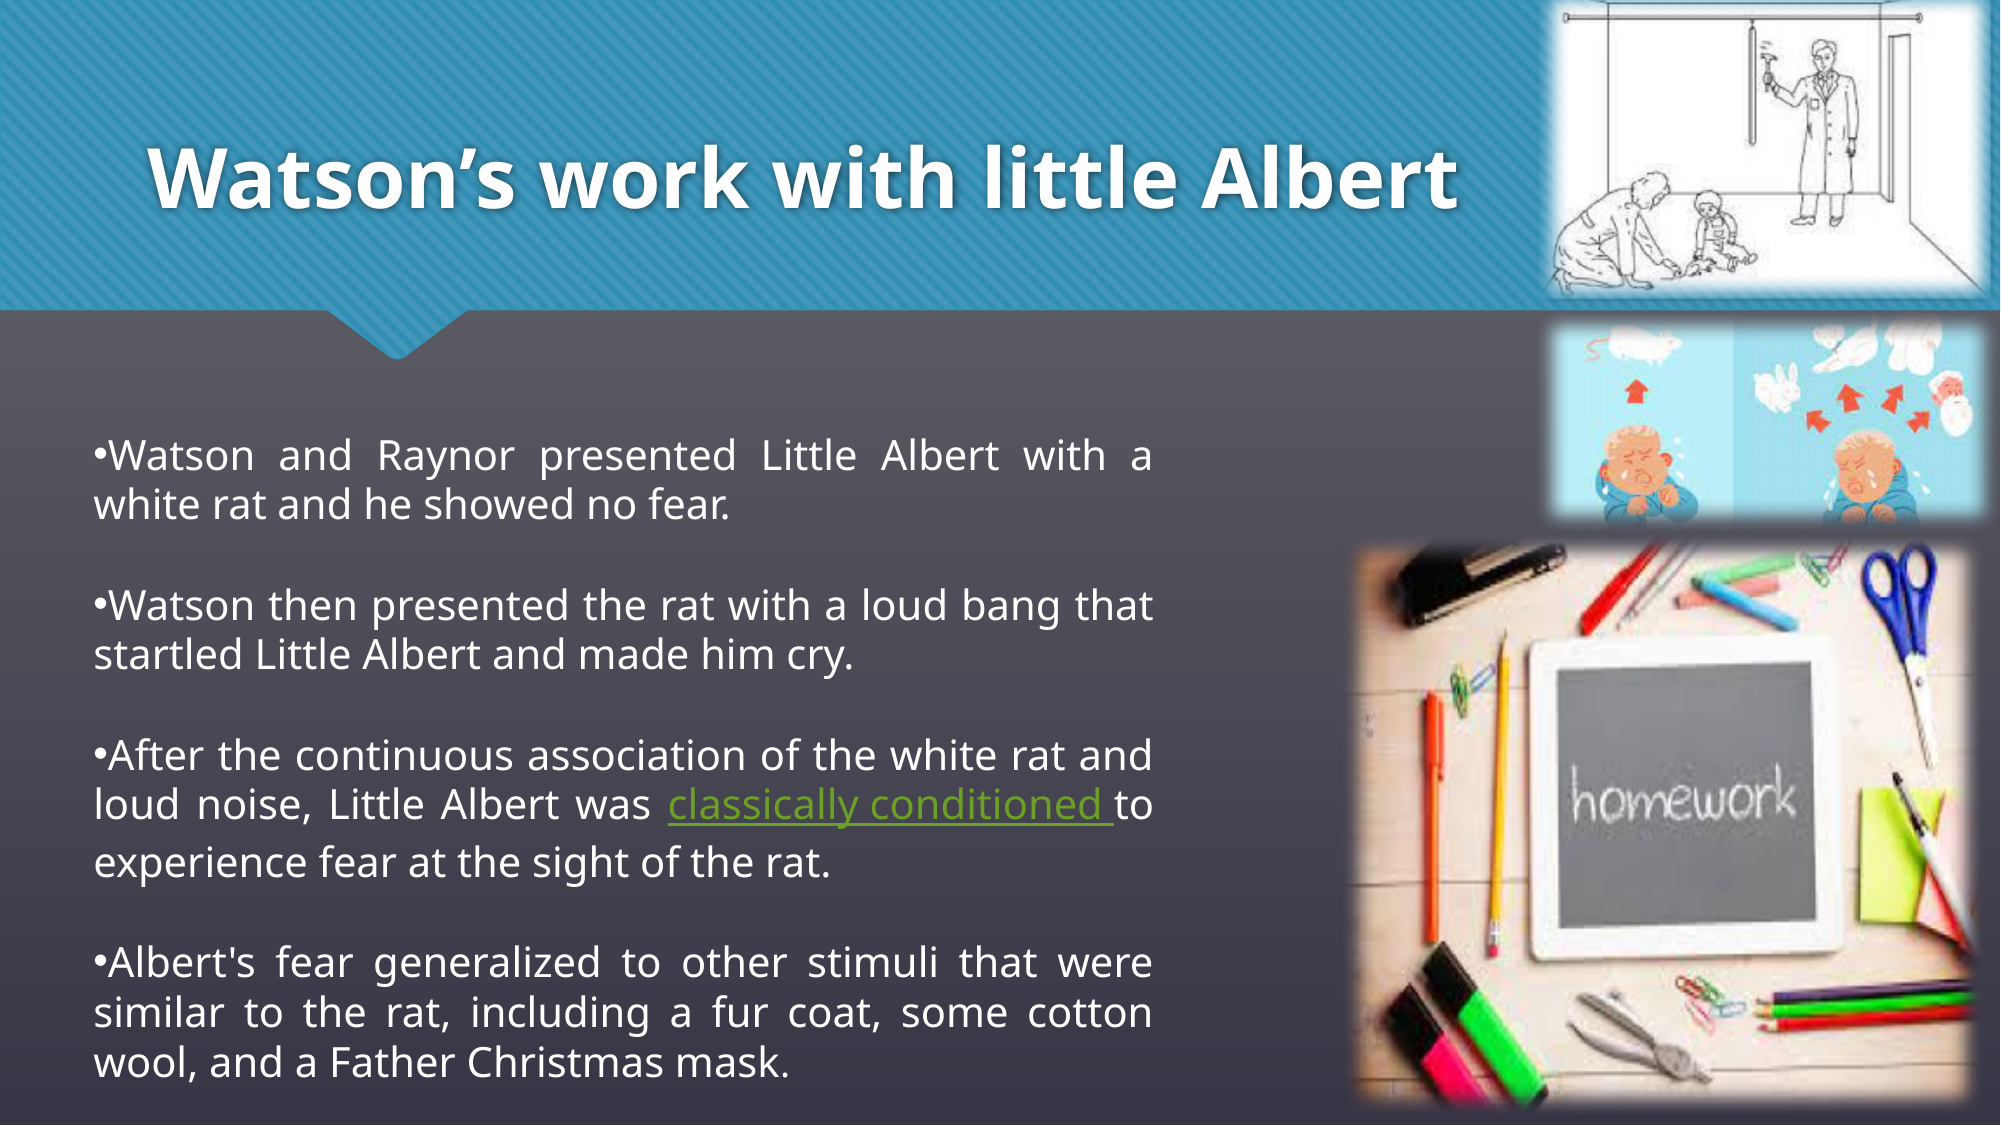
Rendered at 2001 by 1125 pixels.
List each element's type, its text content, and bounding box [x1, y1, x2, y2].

picture [1533, 0, 2000, 534]
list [1340, 533, 1984, 1116]
text_box Watson and Raynor presented Little Albert with a white rat and he showed no fear. Watson then presented the rat with a loud bang that startled Little Albert and made him cry. After the continuous association of the white rat and loud noise, Little Albert was classically conditioned to experience fear at the sight of the rat. Albert's fear generalized to other stimuli that were similar to the rat, including a fur coat, some cotton wool, and a Father Christmas mask. [78, 420, 1169, 1093]
title Watson’s work with little Albert [132, 73, 1533, 233]
